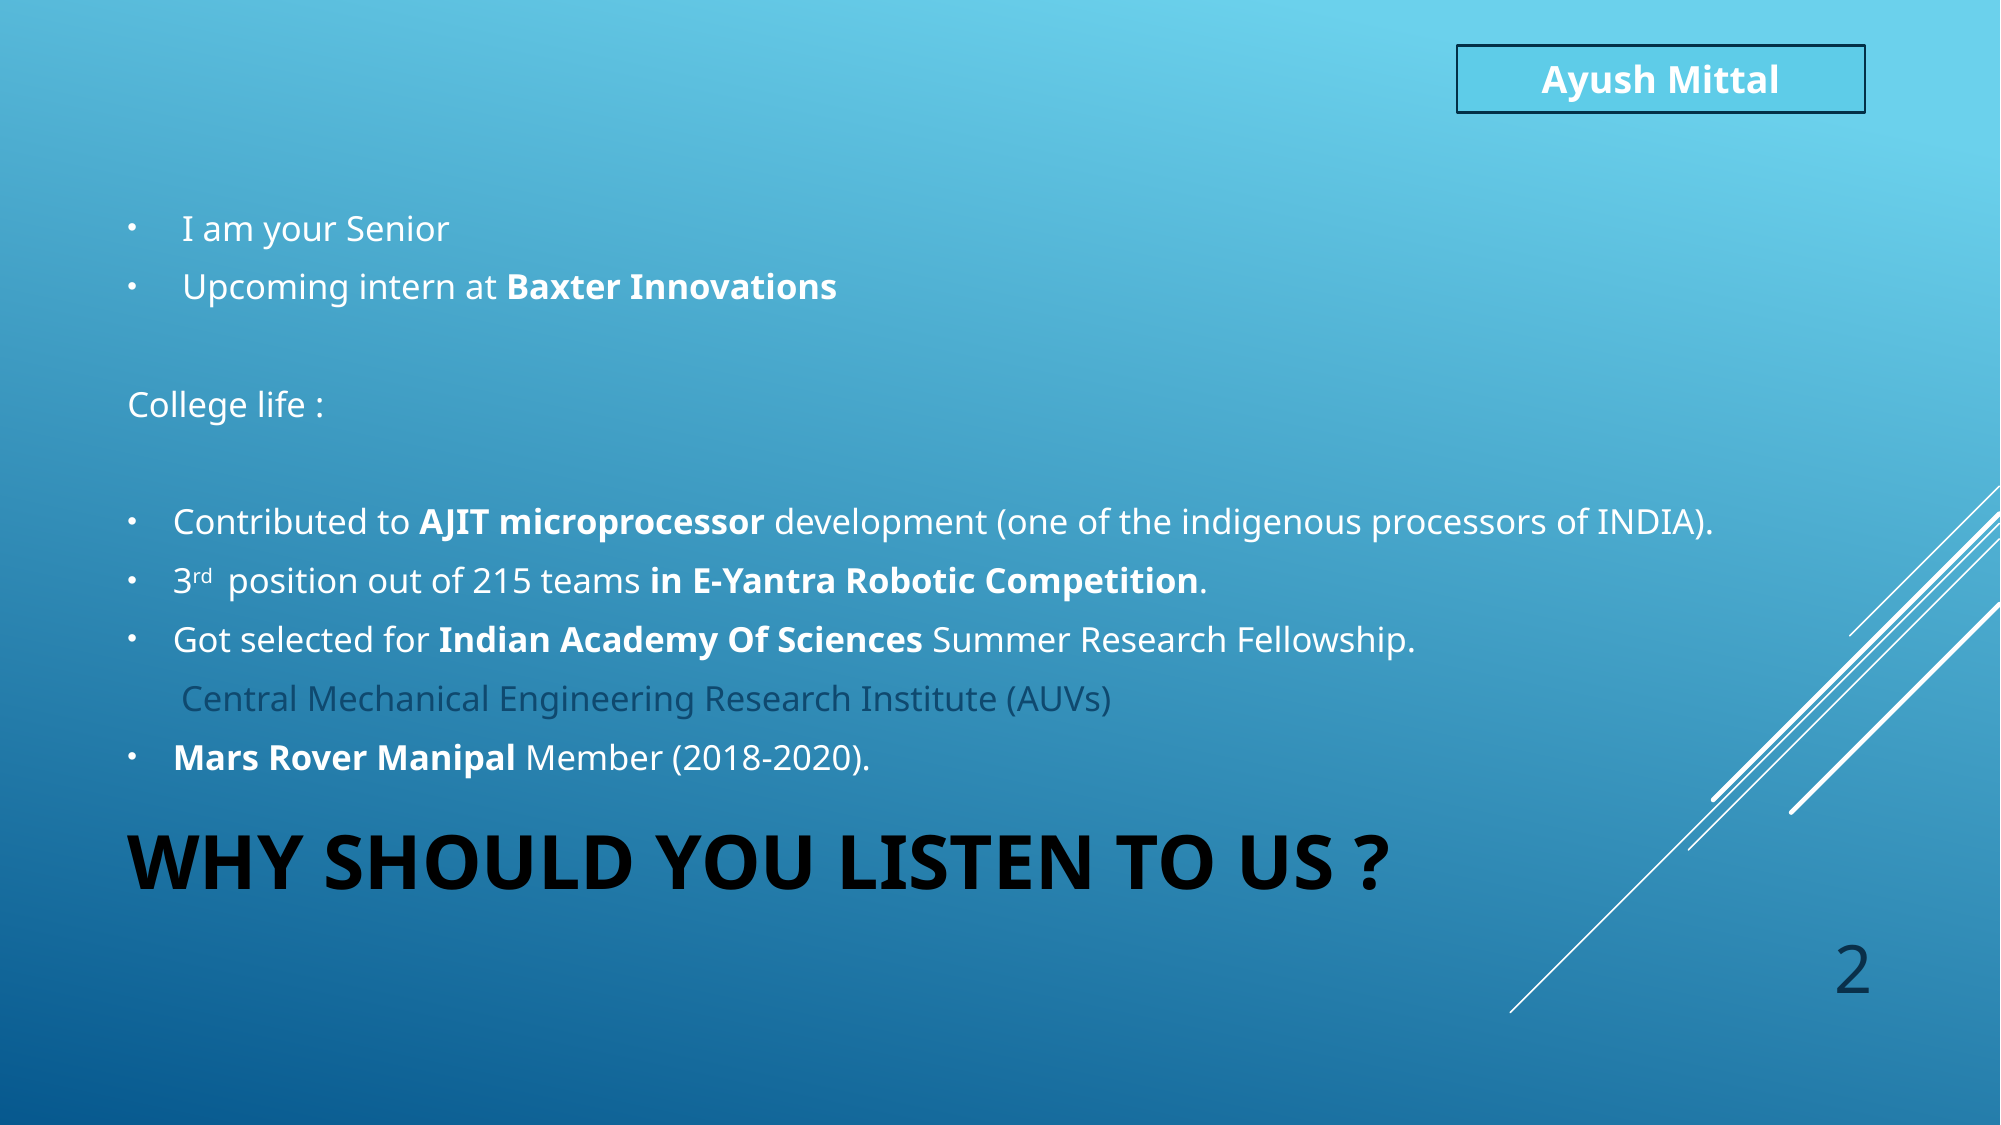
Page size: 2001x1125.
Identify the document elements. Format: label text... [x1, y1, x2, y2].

text_box Ayush Mittal [1456, 44, 1866, 114]
slide_number 2 [1700, 915, 1888, 1025]
text_box I am your Senior Upcoming intern at Baxter Innovations College life : Contributed to AJIT microprocessor development (one of the indigenous processors of INDIA). 3rd position out of 215 teams in E-Yantra Robotic Competition. Got selected for Indian Academy Of Sciences Summer Research Fellowship. Central Mechanical Engineering Research Institute (AUVs) Mars Rover Manipal Member (2018-2020). [112, 140, 2000, 790]
title Why should YOU listen to US ? [112, 790, 1513, 984]
